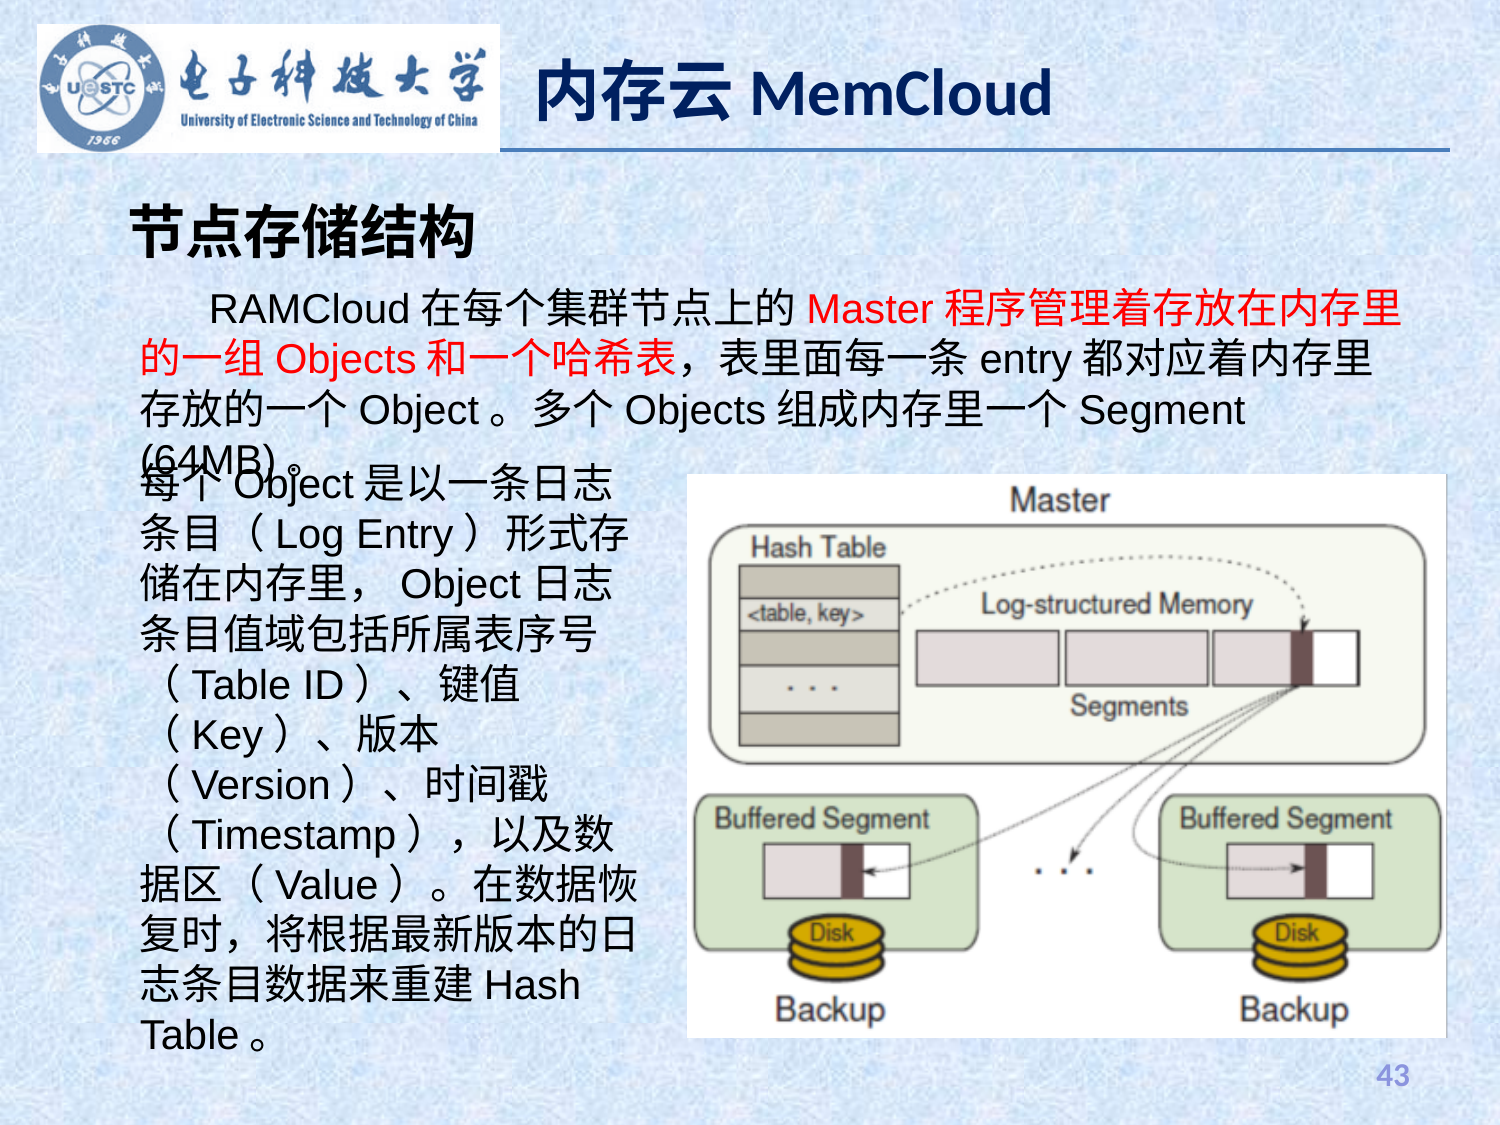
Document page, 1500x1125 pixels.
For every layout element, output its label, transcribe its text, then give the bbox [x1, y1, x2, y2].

text_box 节点存储结构 [112, 187, 1413, 273]
text_box 内存云MemCloud [518, 41, 1432, 137]
text_box RAMCloud在每个集群节点上的Master程序管理着存放在内存里的一组Objects和一个哈希表，表里面每一条entry都对应着内存里存放的一个Object。多个Objects组成内存里一个Segment (64MB)。 [125, 274, 1425, 490]
picture [0, 0, 1500, 1125]
slide_number 43 [1074, 1047, 1425, 1103]
text_box 每个Object是以一条日志条目（Log Entry）形式存储在内存里，Object日志条目值域包括所属表序号（Table ID）、键值（Key）、版本（Version）、时间戳（Timestamp），以及数据区（Value）。在数据恢复时，将根据最新版本的日志条目数据来重建Hash Table。 [124, 449, 663, 1065]
